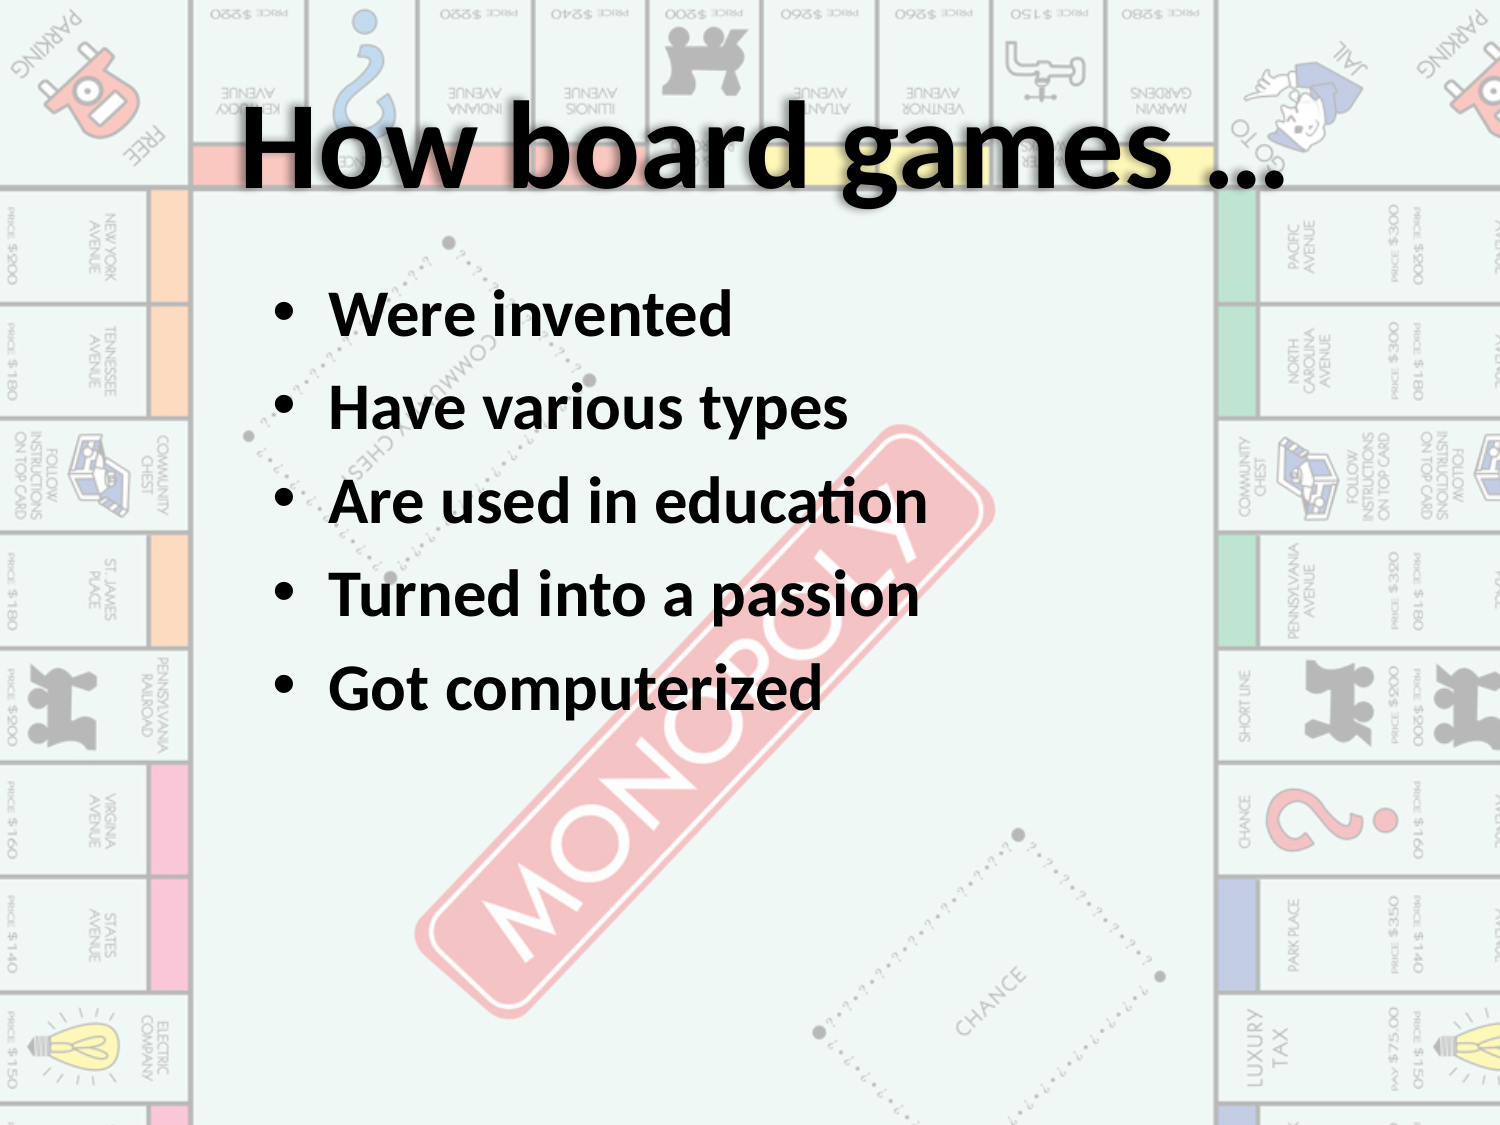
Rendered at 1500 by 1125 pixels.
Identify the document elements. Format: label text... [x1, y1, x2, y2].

title How board games … [90, 45, 1441, 233]
list Were invented Have various types Are used in education Turned into a passion Got computerized [257, 262, 1500, 1005]
